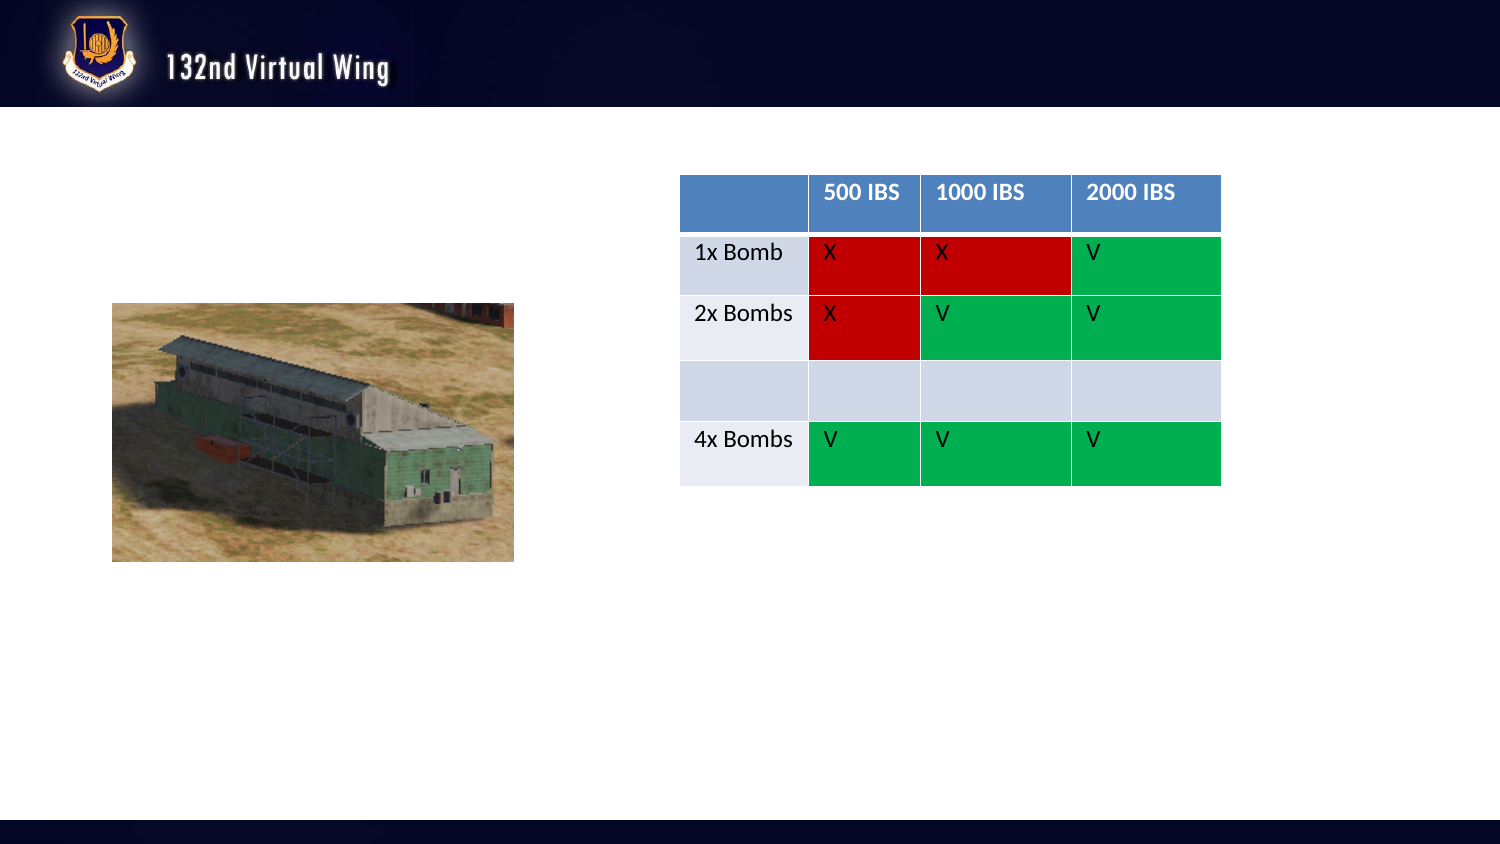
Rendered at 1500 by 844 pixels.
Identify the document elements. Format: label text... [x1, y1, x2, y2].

table_cell X [809, 237, 920, 295]
table_cell V [1072, 422, 1221, 486]
table_cell [680, 361, 808, 421]
table_header 2000 IBS [1072, 175, 1221, 232]
table_cell [921, 361, 1071, 421]
table_cell [1072, 361, 1221, 421]
table_cell X [809, 296, 920, 360]
table_header 1000 IBS [921, 175, 1071, 232]
table_cell [809, 361, 920, 421]
picture [111, 303, 514, 562]
table_cell V [1072, 296, 1221, 360]
table_header [680, 175, 808, 232]
picture [0, 0, 1500, 107]
table_cell V [921, 296, 1071, 360]
table_header 500 IBS [809, 175, 920, 232]
table_cell V [1072, 237, 1221, 295]
table_cell V [809, 422, 920, 486]
table_cell X [921, 237, 1071, 295]
table_cell 1x Bomb [680, 237, 808, 295]
picture [0, 820, 1500, 844]
table_cell 4x Bombs [680, 422, 808, 486]
table_cell V [921, 422, 1071, 486]
table_cell 2x Bombs [680, 296, 808, 360]
